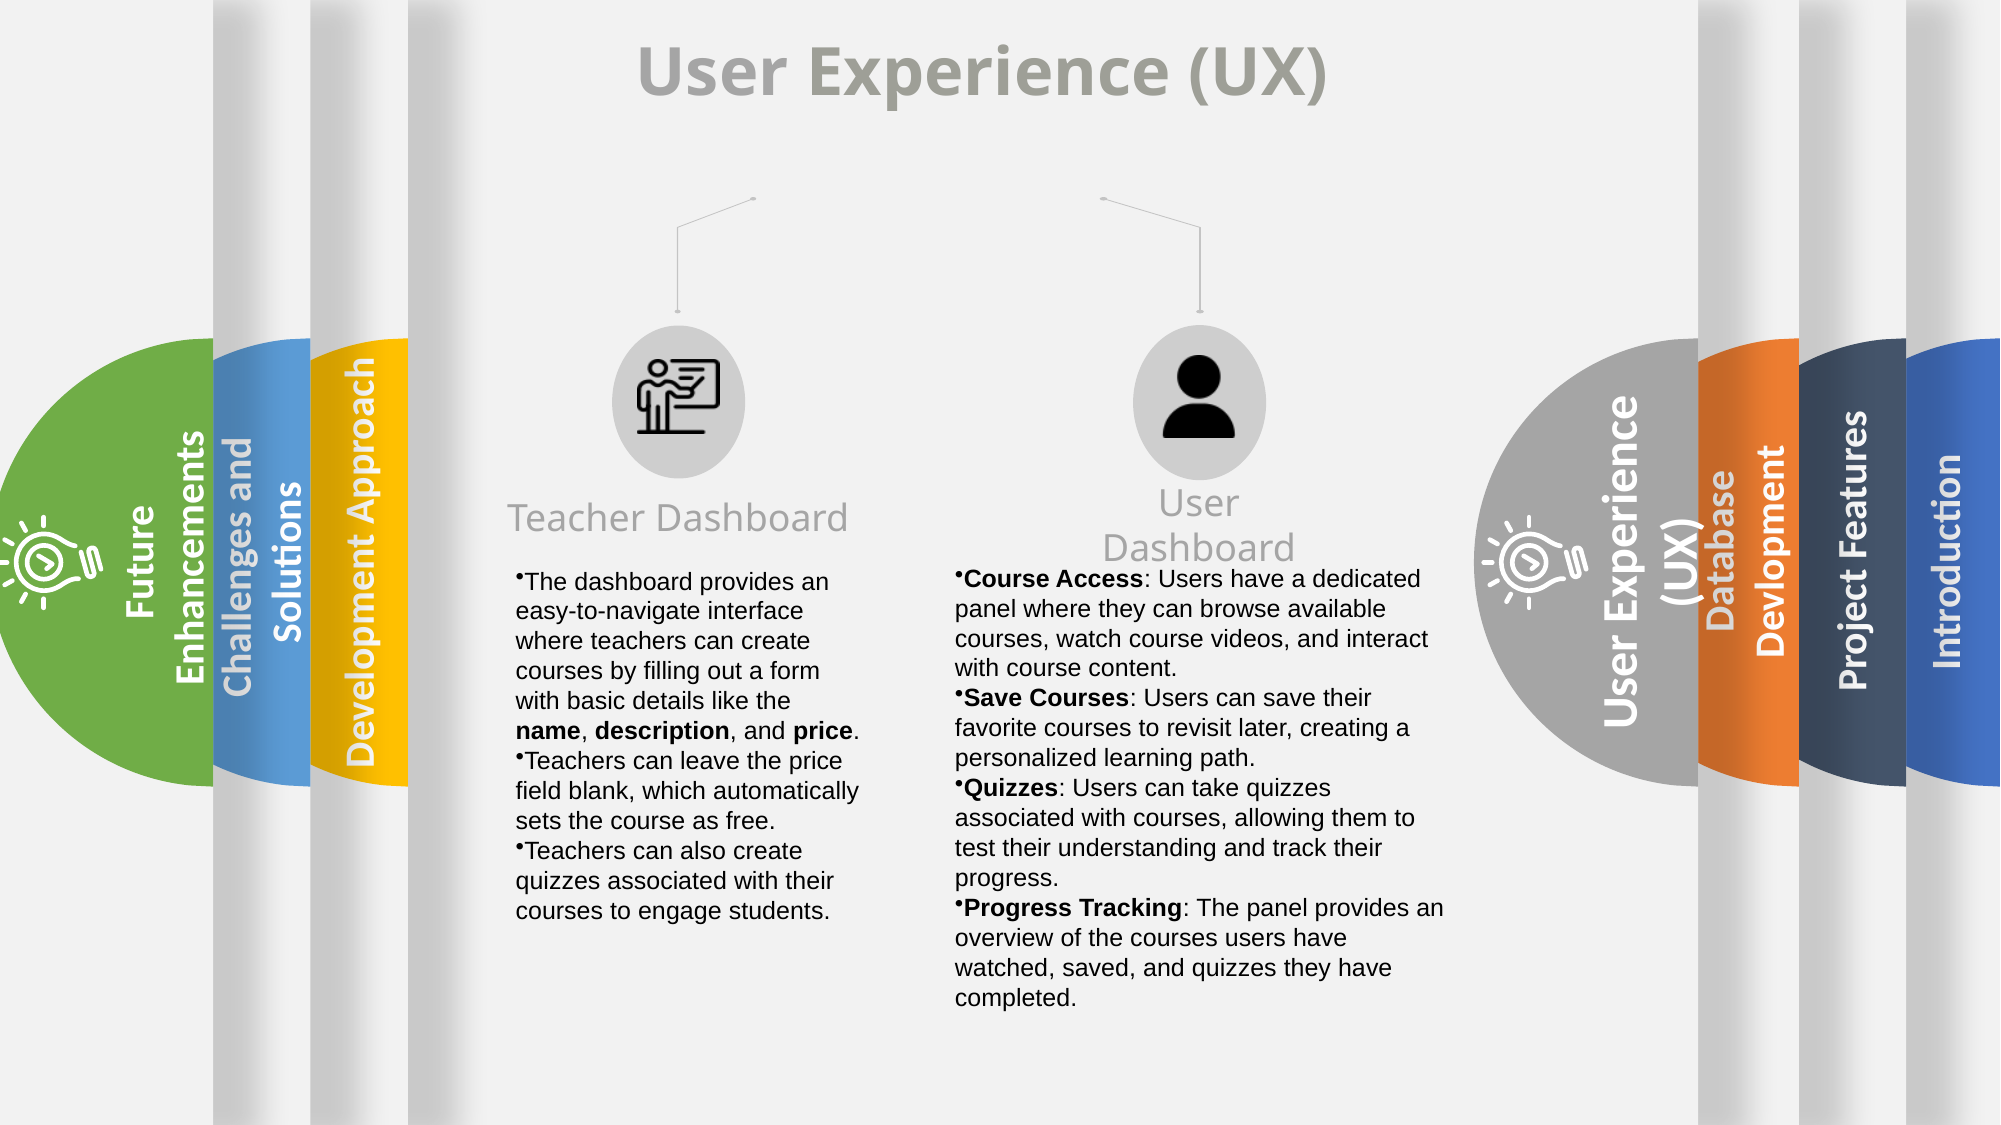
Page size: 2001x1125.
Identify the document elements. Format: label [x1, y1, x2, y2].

text_box [221, 0, 318, 1125]
text_box [1907, 0, 2000, 1125]
text_box [408, 0, 1716, 1125]
text_box [939, 196, 1468, 1031]
text_box [318, 0, 408, 1125]
text_box [0, 0, 221, 1125]
text_box [1716, 0, 1801, 1125]
text_box [485, 196, 886, 953]
text_box [1801, 0, 1907, 1125]
